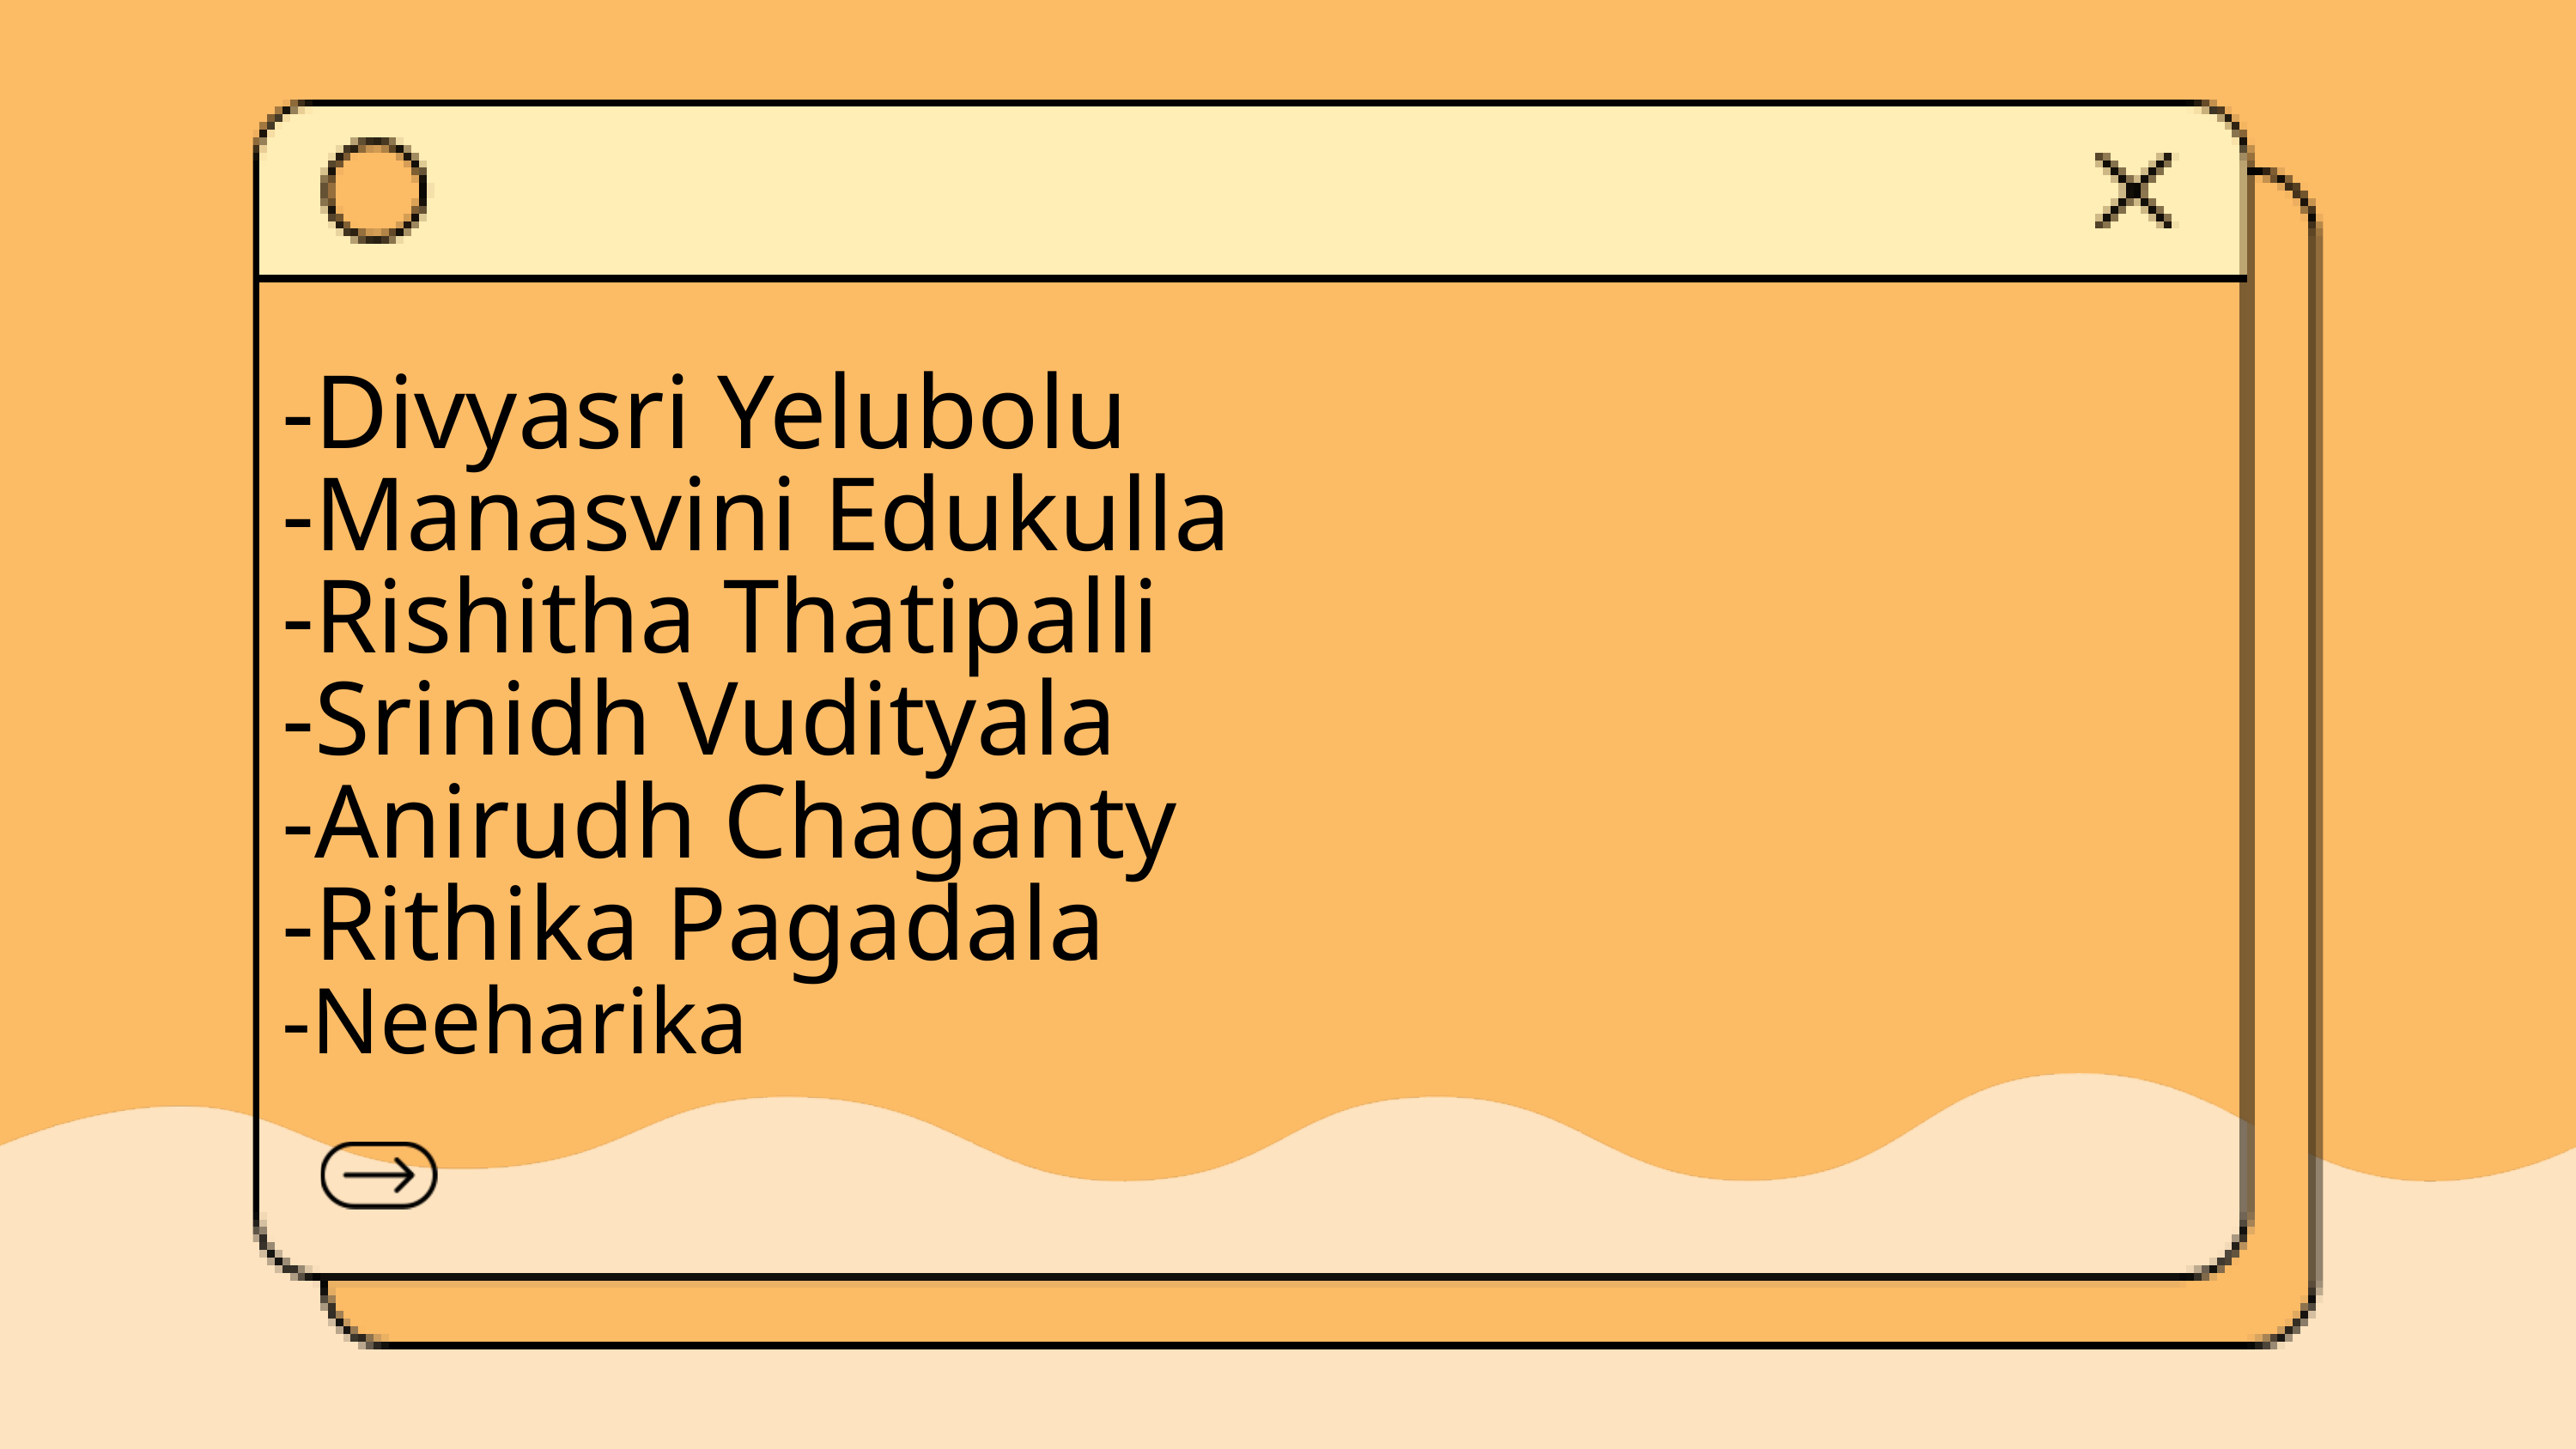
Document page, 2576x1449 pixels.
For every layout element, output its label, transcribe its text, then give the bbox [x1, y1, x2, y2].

text_box [252, 100, 2324, 1349]
text_box -Divyasri Yelubolu -Manasvini Edukulla -Rishitha Thatipalli -Srinidh Vudityala -Anirudh Chaganty -Rithika Pagadala -Neeharika [282, 366, 1498, 1174]
text_box [320, 1174, 438, 1210]
text_box [0, 1073, 2576, 1449]
